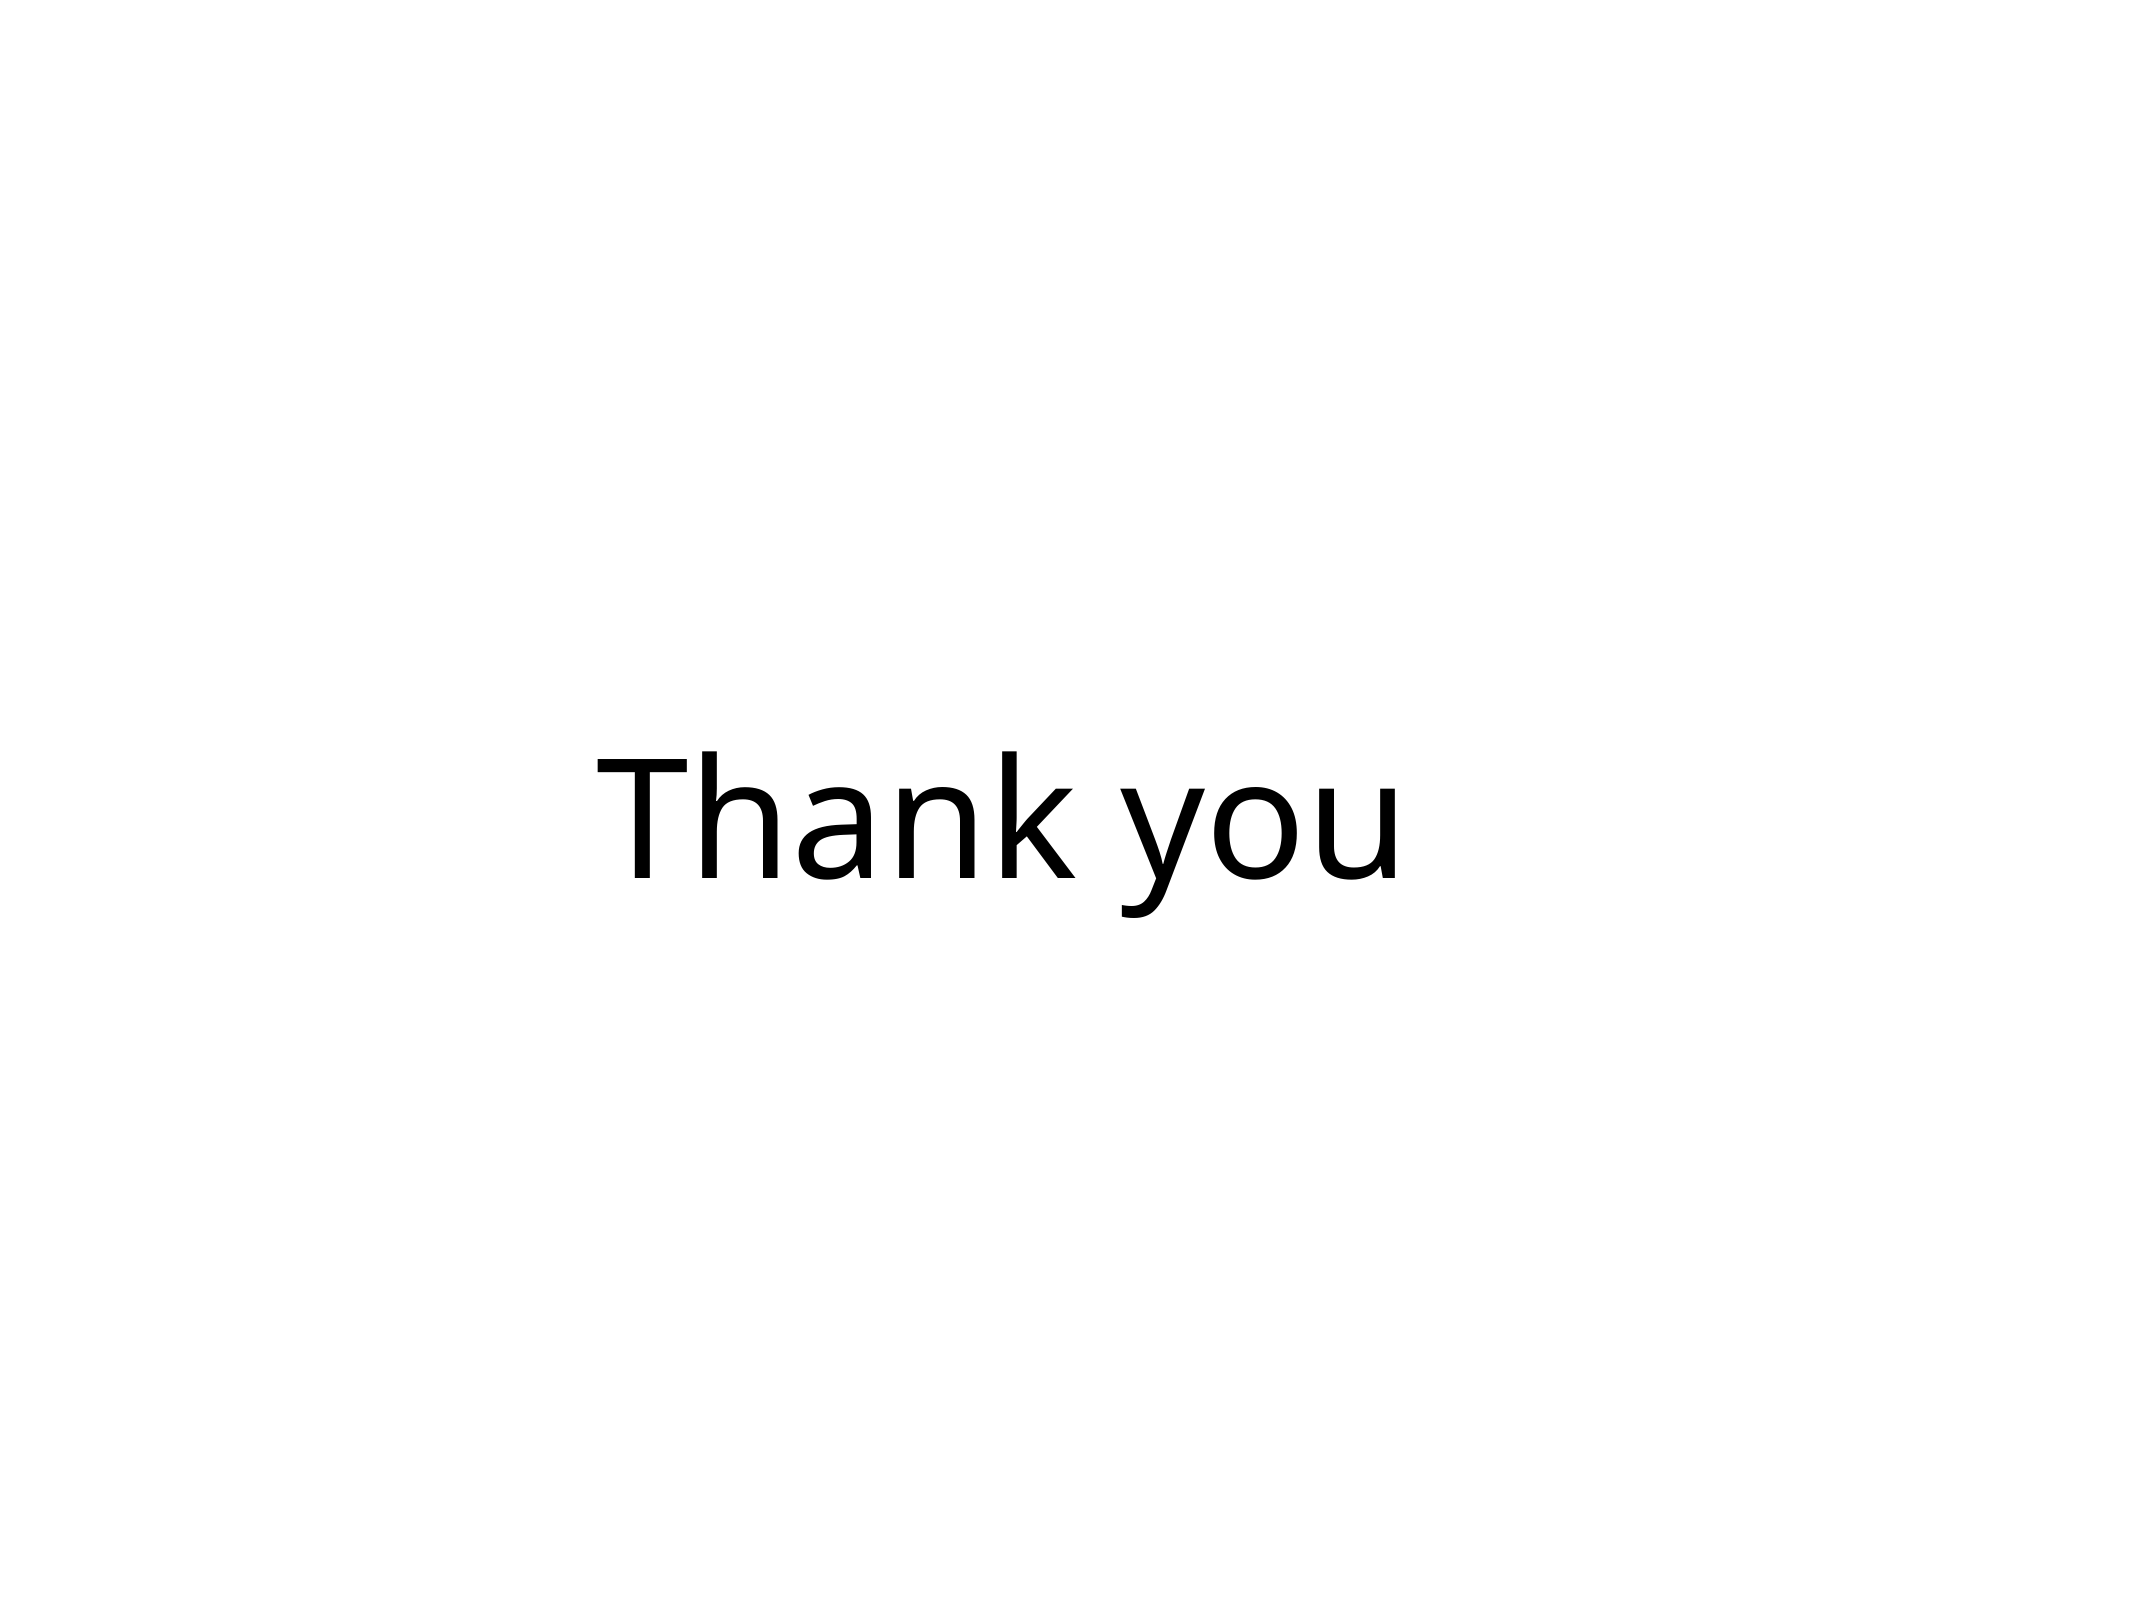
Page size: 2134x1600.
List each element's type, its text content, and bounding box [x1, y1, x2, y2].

title Thank you [91, 633, 1914, 989]
